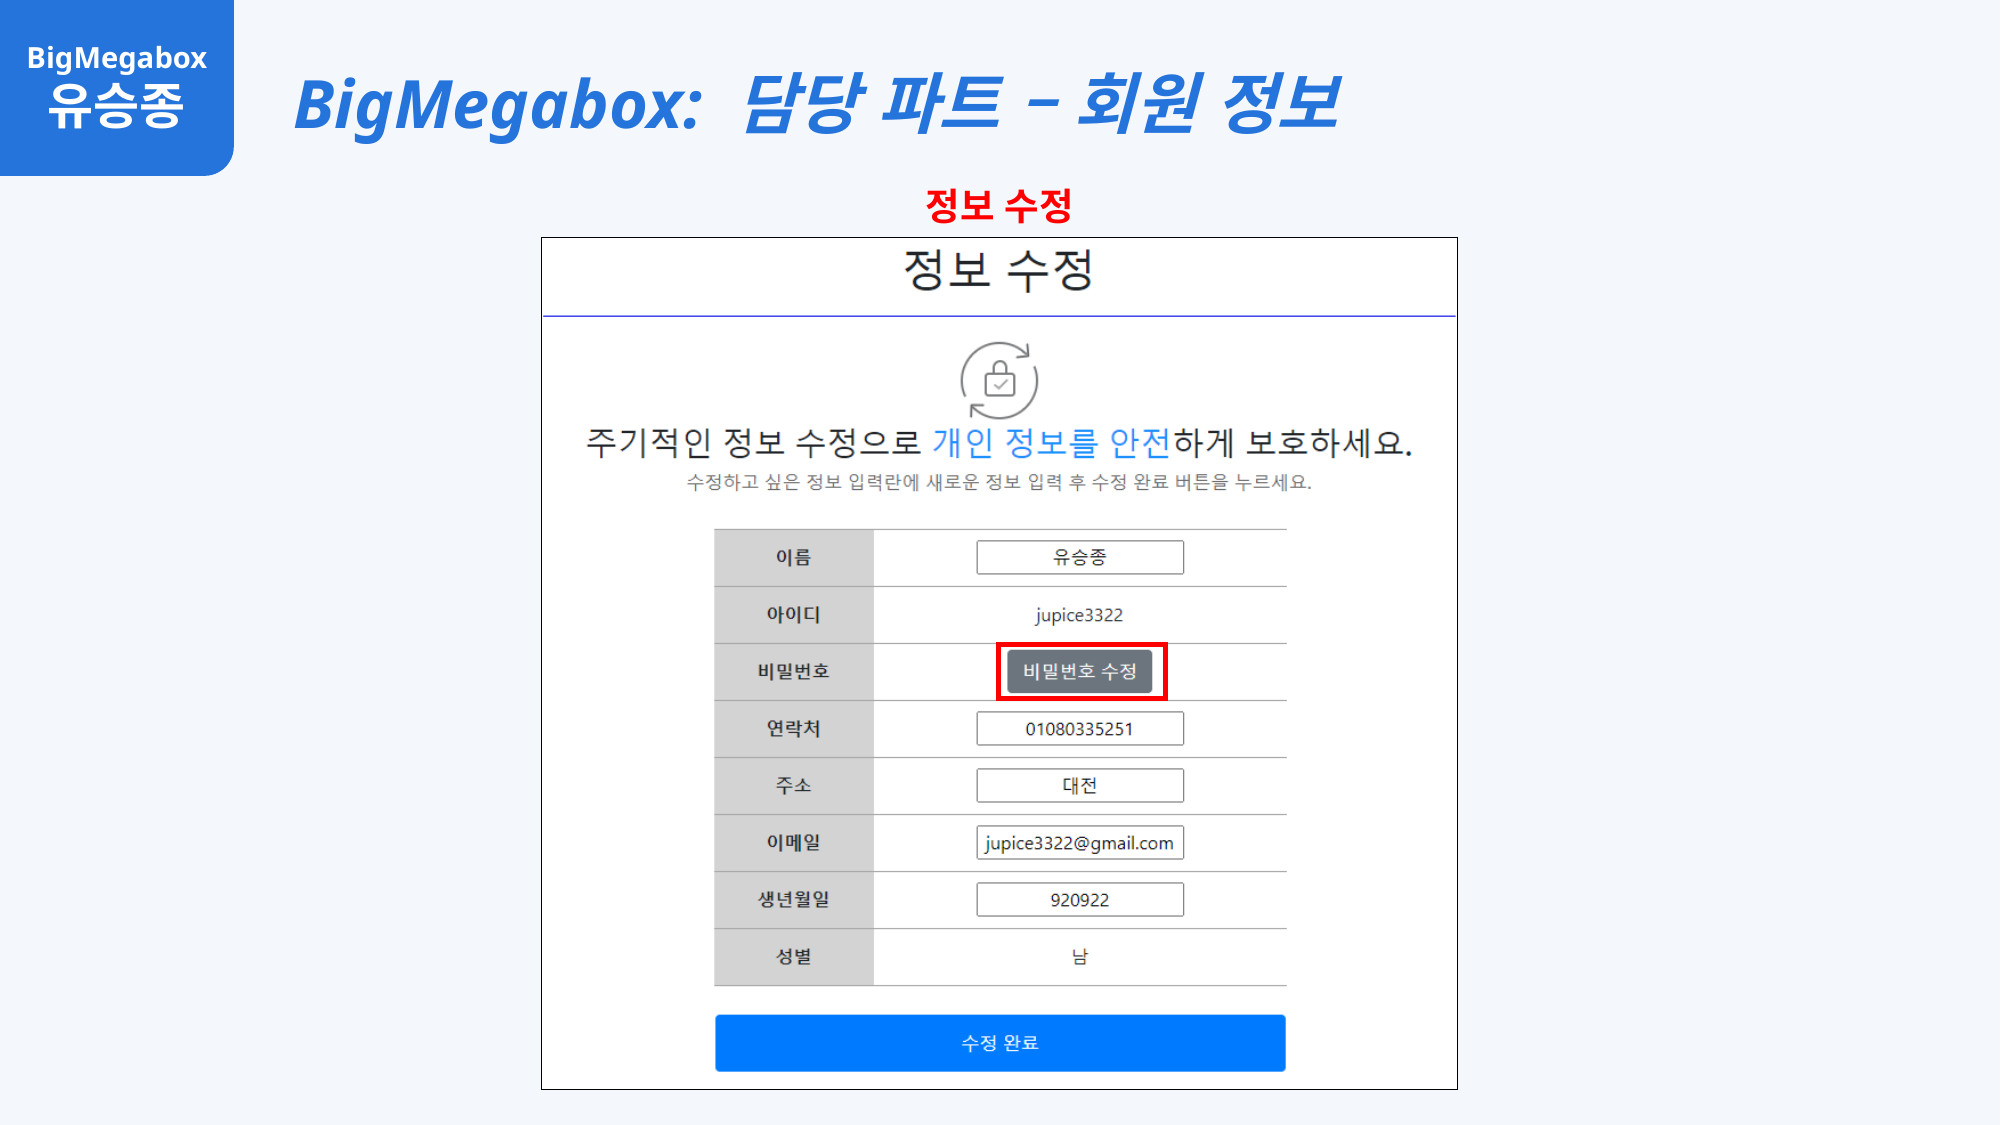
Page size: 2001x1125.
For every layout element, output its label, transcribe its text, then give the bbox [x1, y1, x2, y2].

picture [541, 237, 1458, 1090]
text_box BigMegabox: 담당 파트 – 회원 정보 [278, 13, 1515, 149]
text_box [0, 0, 235, 177]
text_box 정보 수정 [830, 175, 1169, 236]
text_box BigMegabox 유승종 [11, 32, 223, 143]
